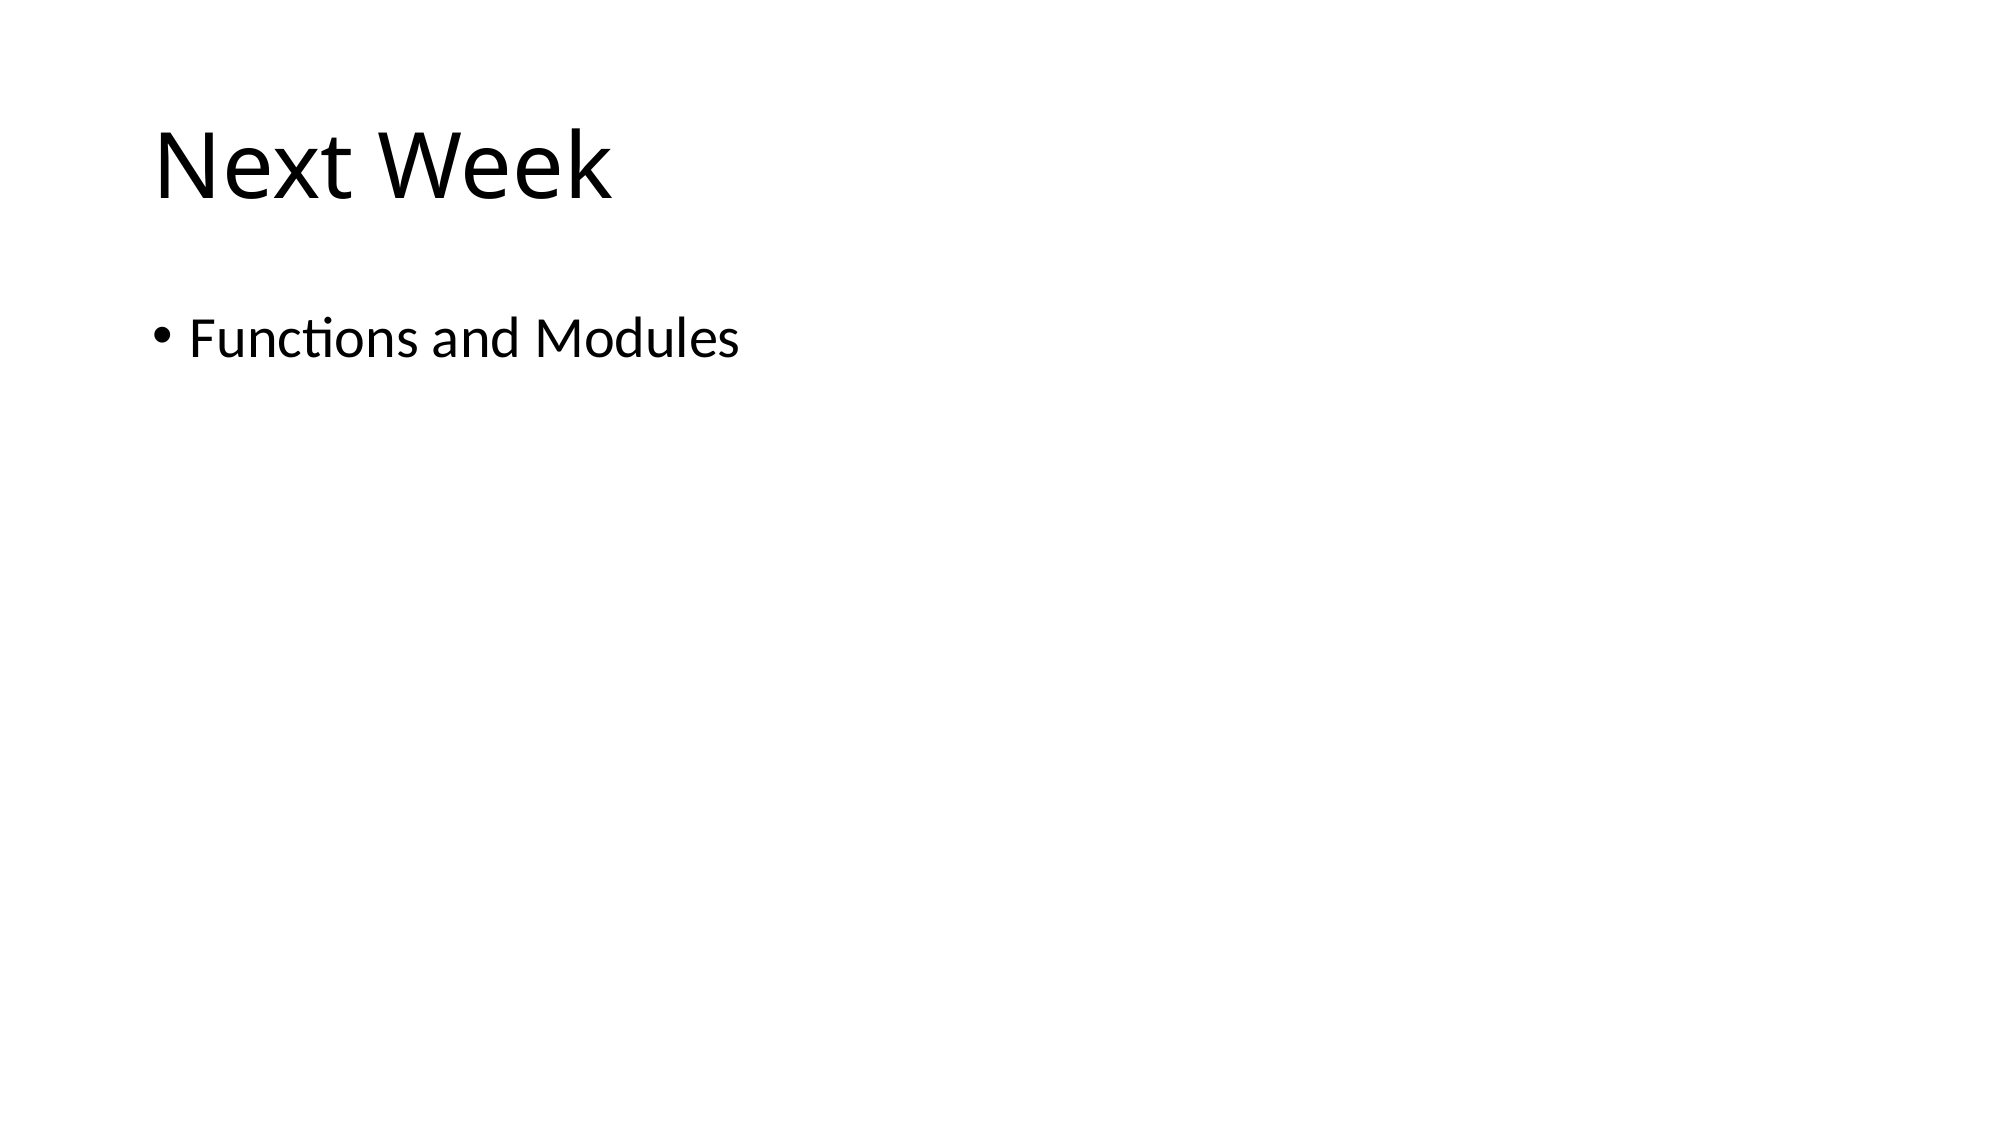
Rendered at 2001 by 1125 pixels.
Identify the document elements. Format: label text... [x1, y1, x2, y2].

title Next Week [137, 59, 1863, 278]
list Functions and Modules [137, 299, 1863, 1014]
